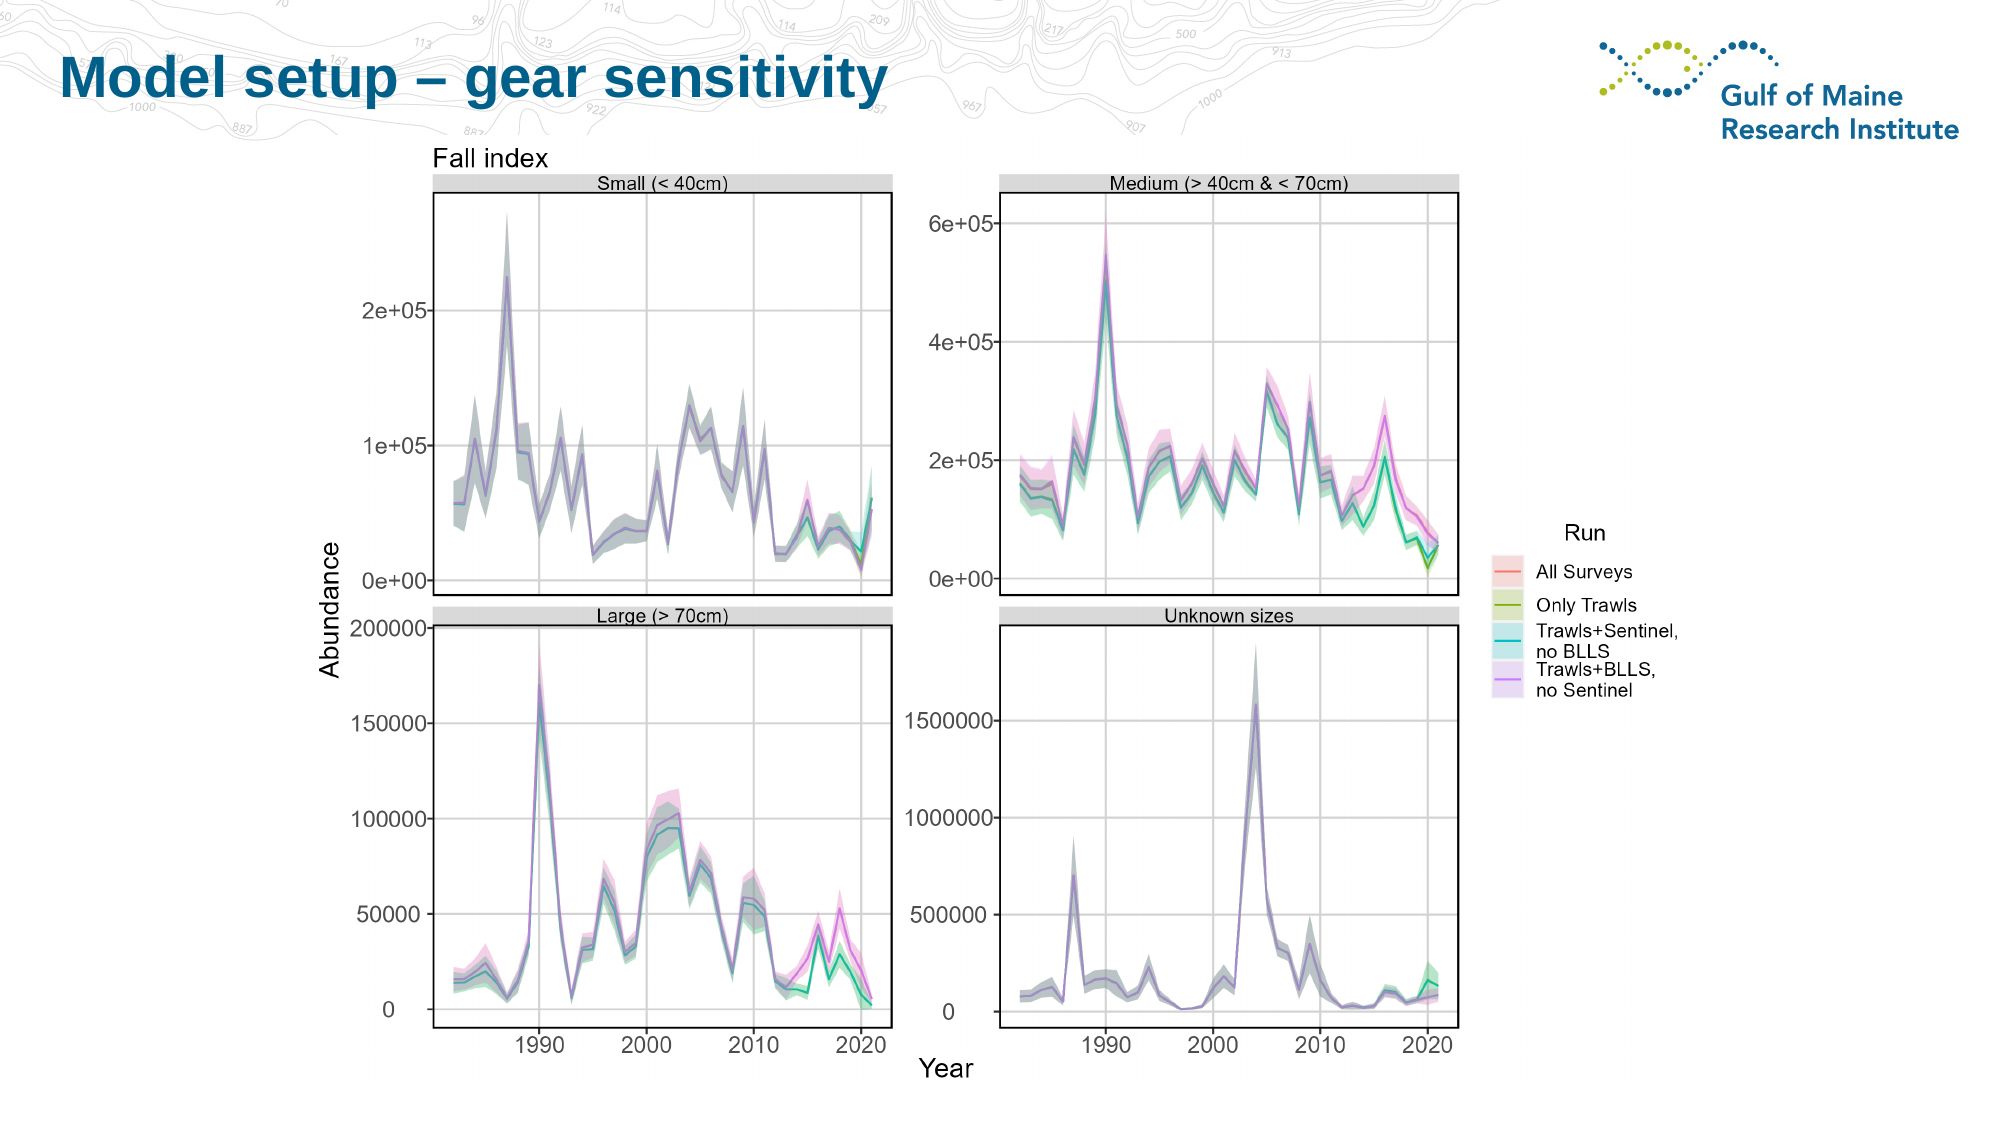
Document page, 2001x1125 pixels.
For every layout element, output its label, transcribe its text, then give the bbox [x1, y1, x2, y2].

title Model setup – gear sensitivity [44, 31, 1643, 136]
picture [0, 0, 2000, 1125]
